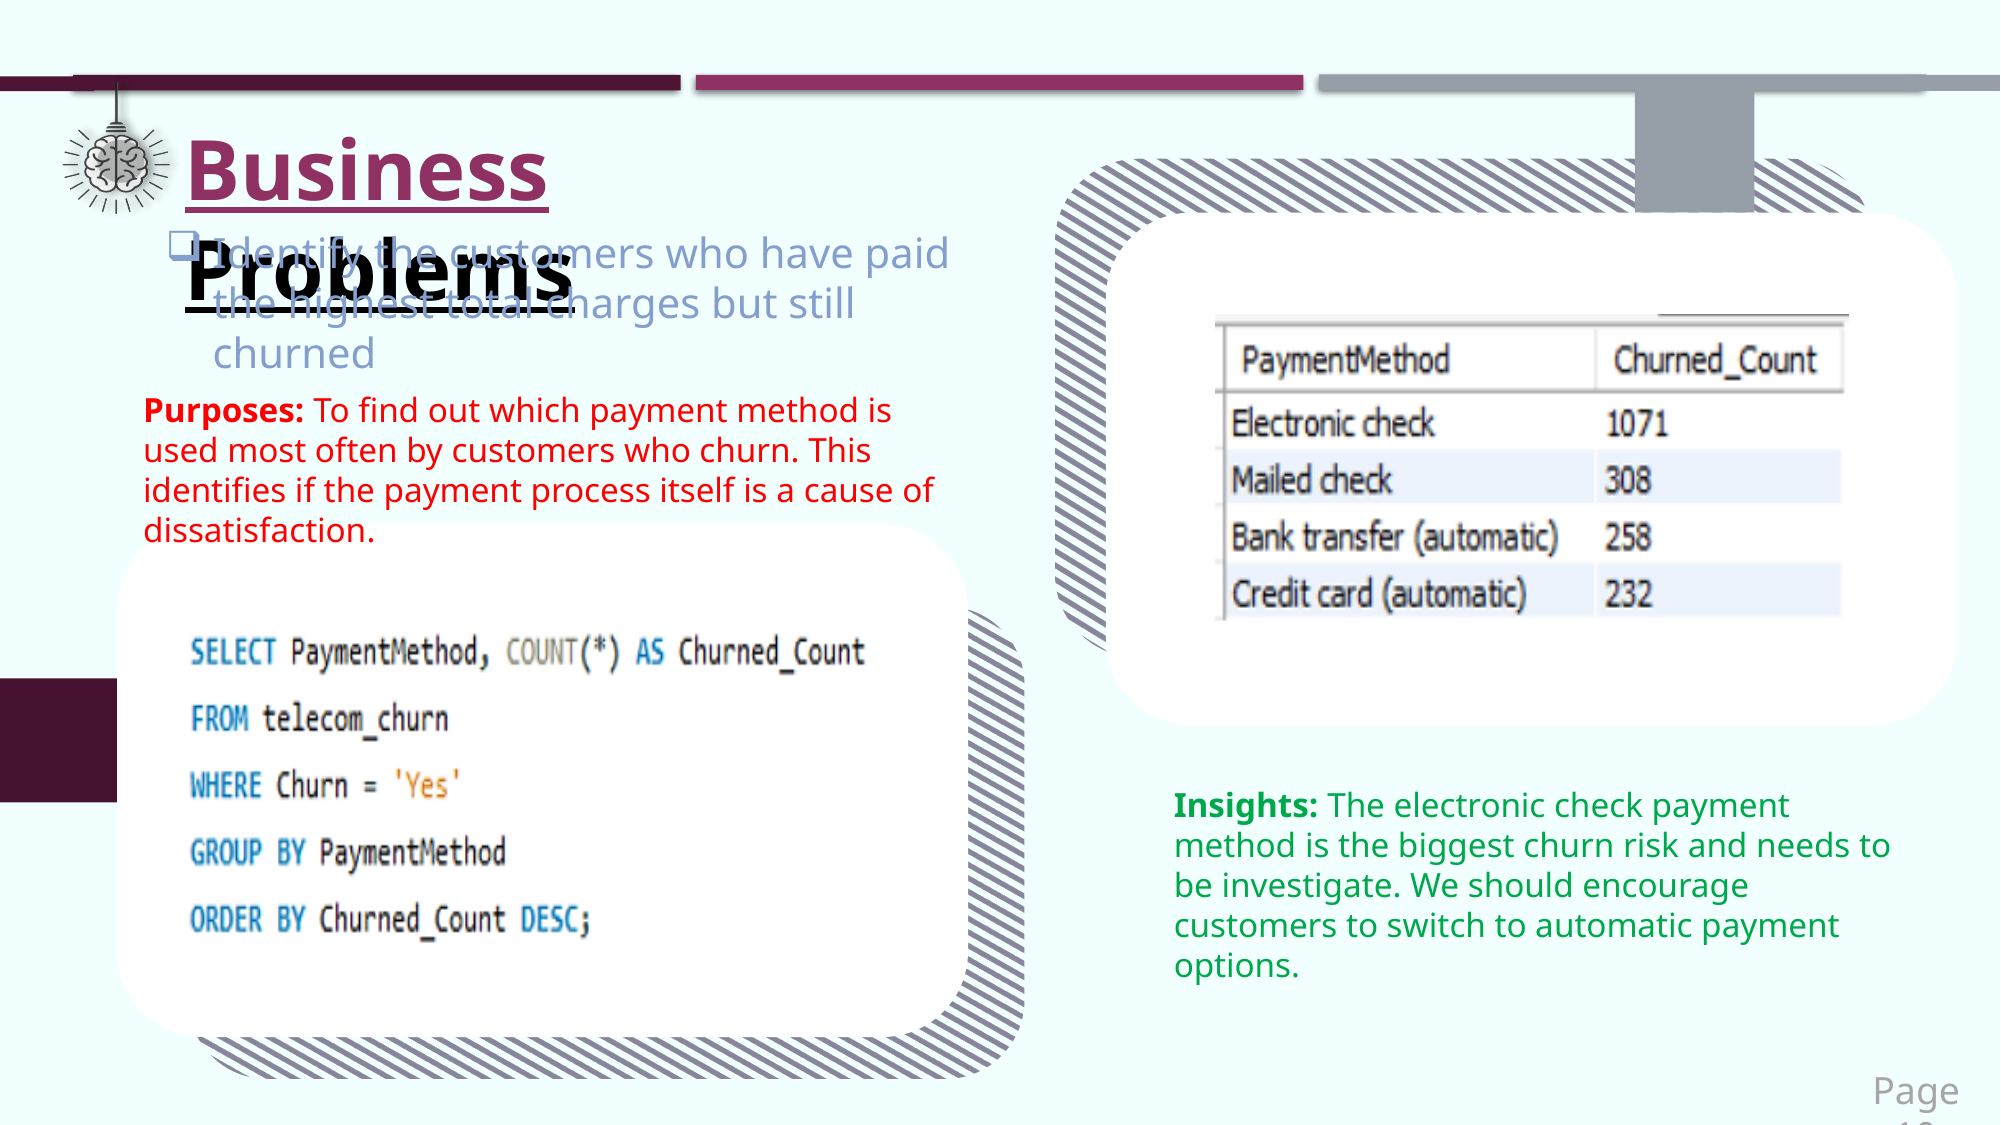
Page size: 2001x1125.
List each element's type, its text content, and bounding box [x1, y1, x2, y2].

text_box Business Problems [211, 109, 936, 219]
text_box [115, 557, 970, 1037]
text_box Page- 10 [1857, 1059, 1982, 1125]
text_box [0, 677, 115, 804]
text_box Identify the customers who have paid the highest total charges but still churned [151, 219, 971, 385]
picture [31, 82, 202, 238]
text_box [1904, 73, 2000, 93]
picture [1054, 158, 1874, 658]
text_box [0, 74, 96, 93]
text_box [1633, 88, 1756, 156]
picture [185, 605, 1025, 1080]
text_box Insights: The electronic check payment method is the biggest churn risk and needs to be investigate. We should encourage customers to switch to automatic payment options. [1158, 777, 1911, 992]
text_box [1108, 211, 1959, 728]
text_box Purposes: To find out which payment method is used most often by customers who churn. This identifies if the payment process itself is a cause of dissatisfaction. [128, 382, 958, 557]
